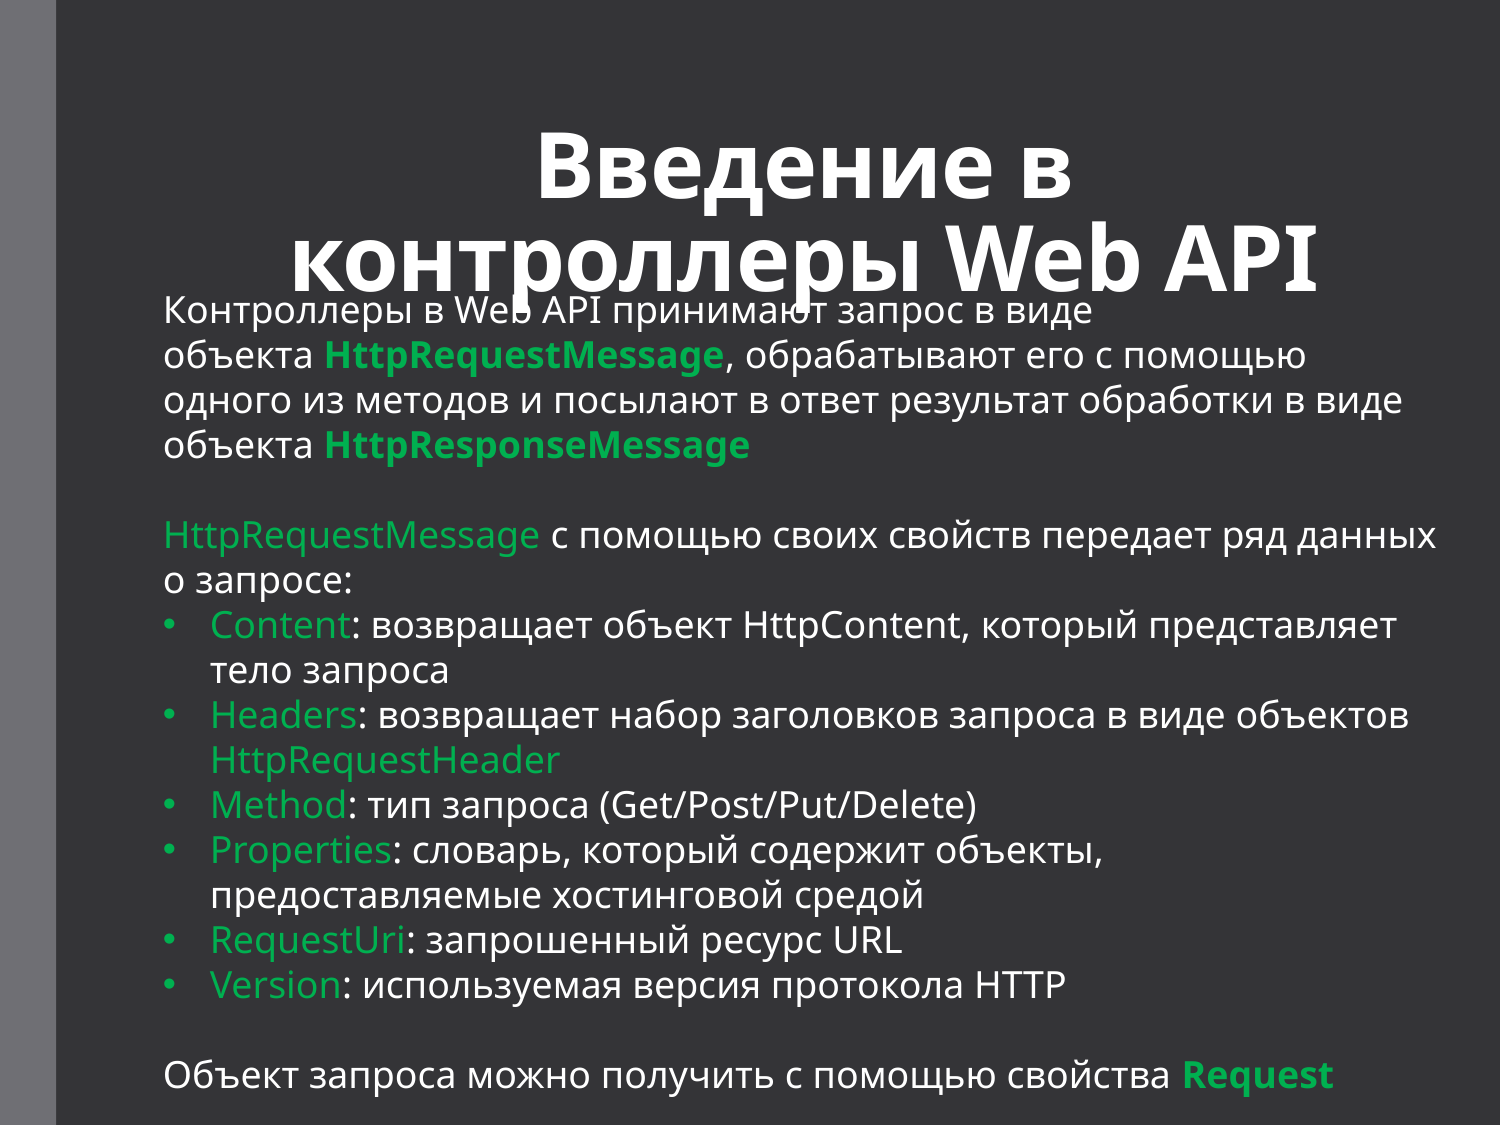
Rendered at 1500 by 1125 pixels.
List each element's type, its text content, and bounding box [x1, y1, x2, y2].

text_box Контроллеры в Web API принимают запрос в виде объекта HttpRequestMessage, обрабатывают его с помощью одного из методов и посылают в ответ результат обработки в виде объекта HttpResponseMessage HttpRequestMessage с помощью своих свойств передает ряд данных о запросе: Content: возвращает объект HttpContent, который представляет тело запроса Headers: возвращает набор заголовков запроса в виде объектов HttpRequestHeader Method: тип запроса (Get/Post/Put/Delete) Properties: словарь, который содержит объекты, предоставляемые хостинговой средой RequestUri: запрошенный ресурс URL Version: используемая версия протокола HTTP Объект запроса можно получить с помощью свойства Request [148, 278, 1460, 1104]
title Введение в контроллеры Web API [192, 115, 1415, 278]
